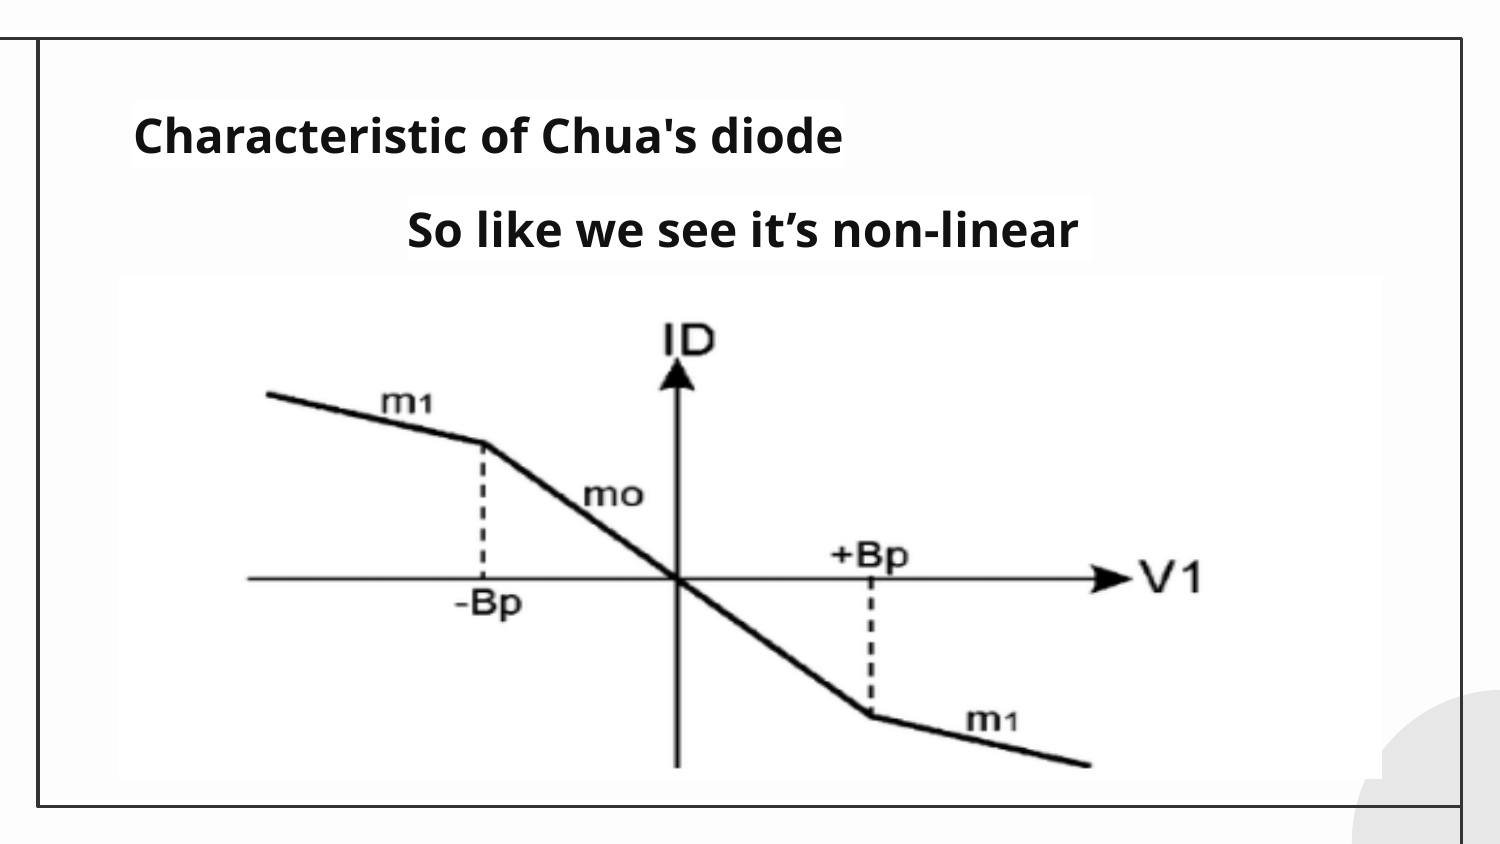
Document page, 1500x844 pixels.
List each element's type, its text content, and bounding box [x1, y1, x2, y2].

picture [117, 277, 1383, 780]
title So like we see it’s non-linear [118, 166, 1382, 261]
title Characteristic of Chua's diode [118, 72, 1382, 166]
